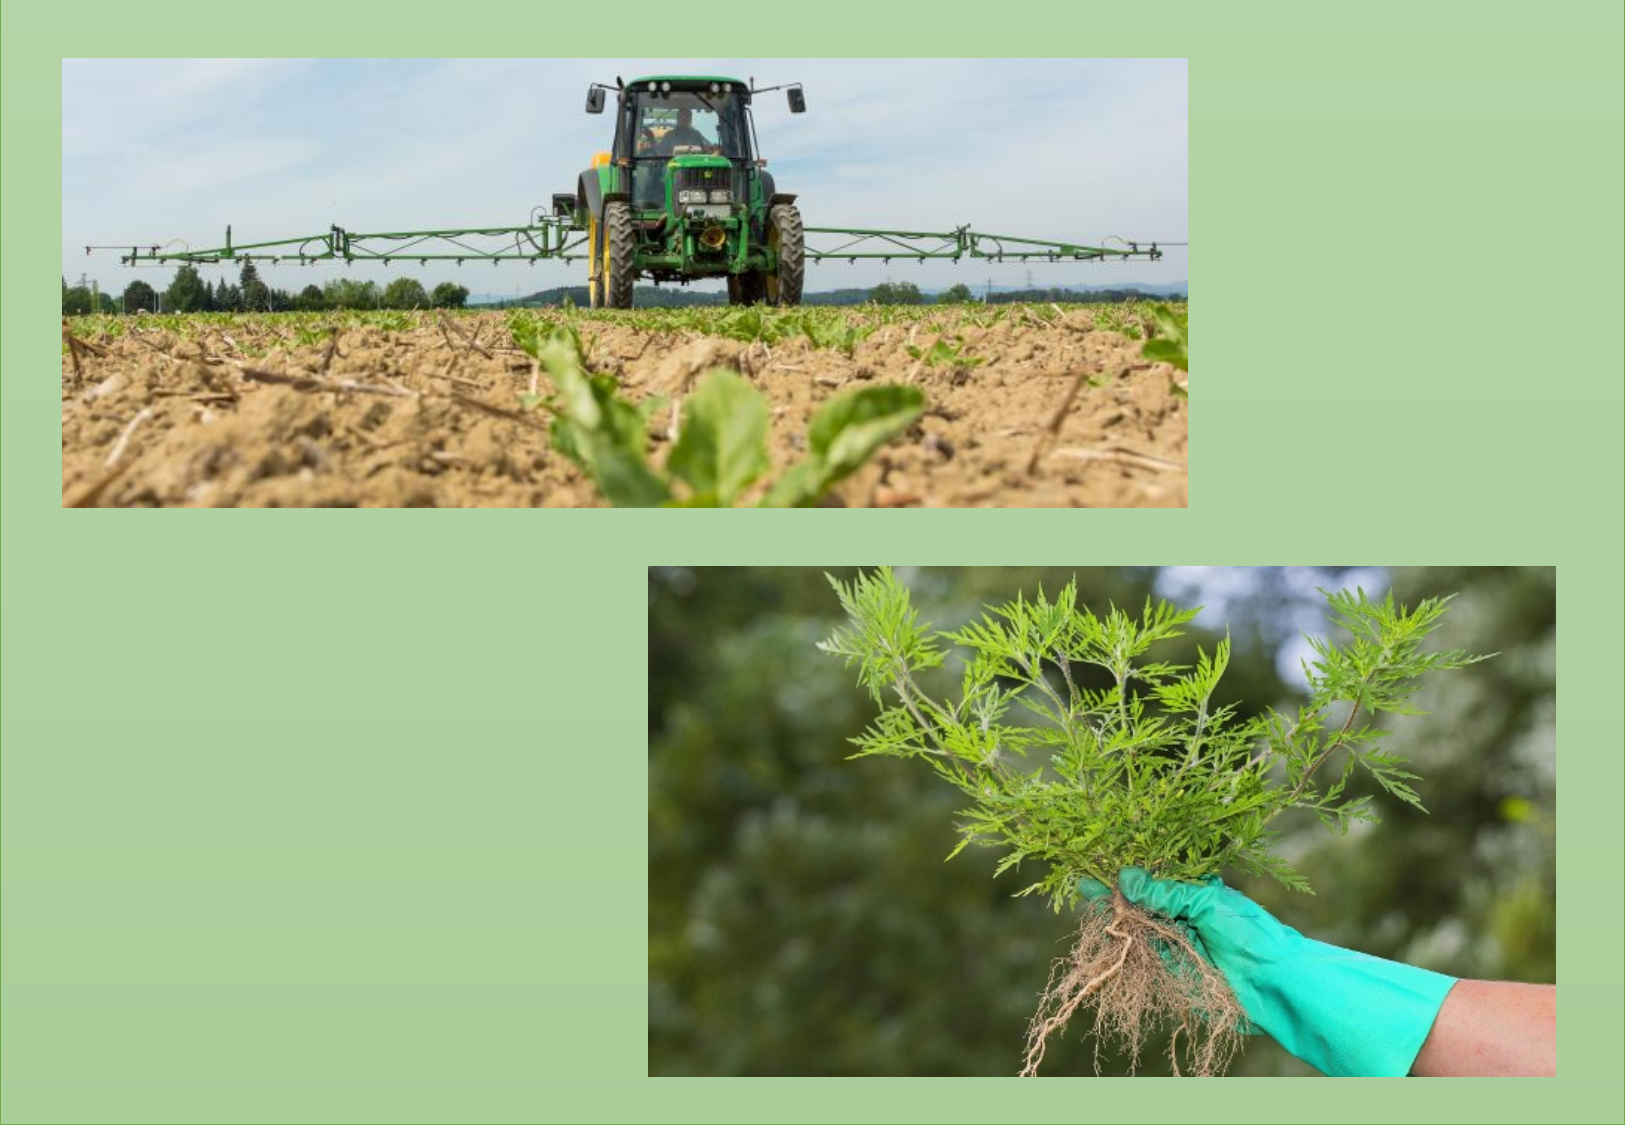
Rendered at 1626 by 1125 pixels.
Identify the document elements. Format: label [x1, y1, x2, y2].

picture [62, 58, 1188, 509]
text_box [0, 0, 1625, 1125]
picture [648, 566, 1556, 1077]
